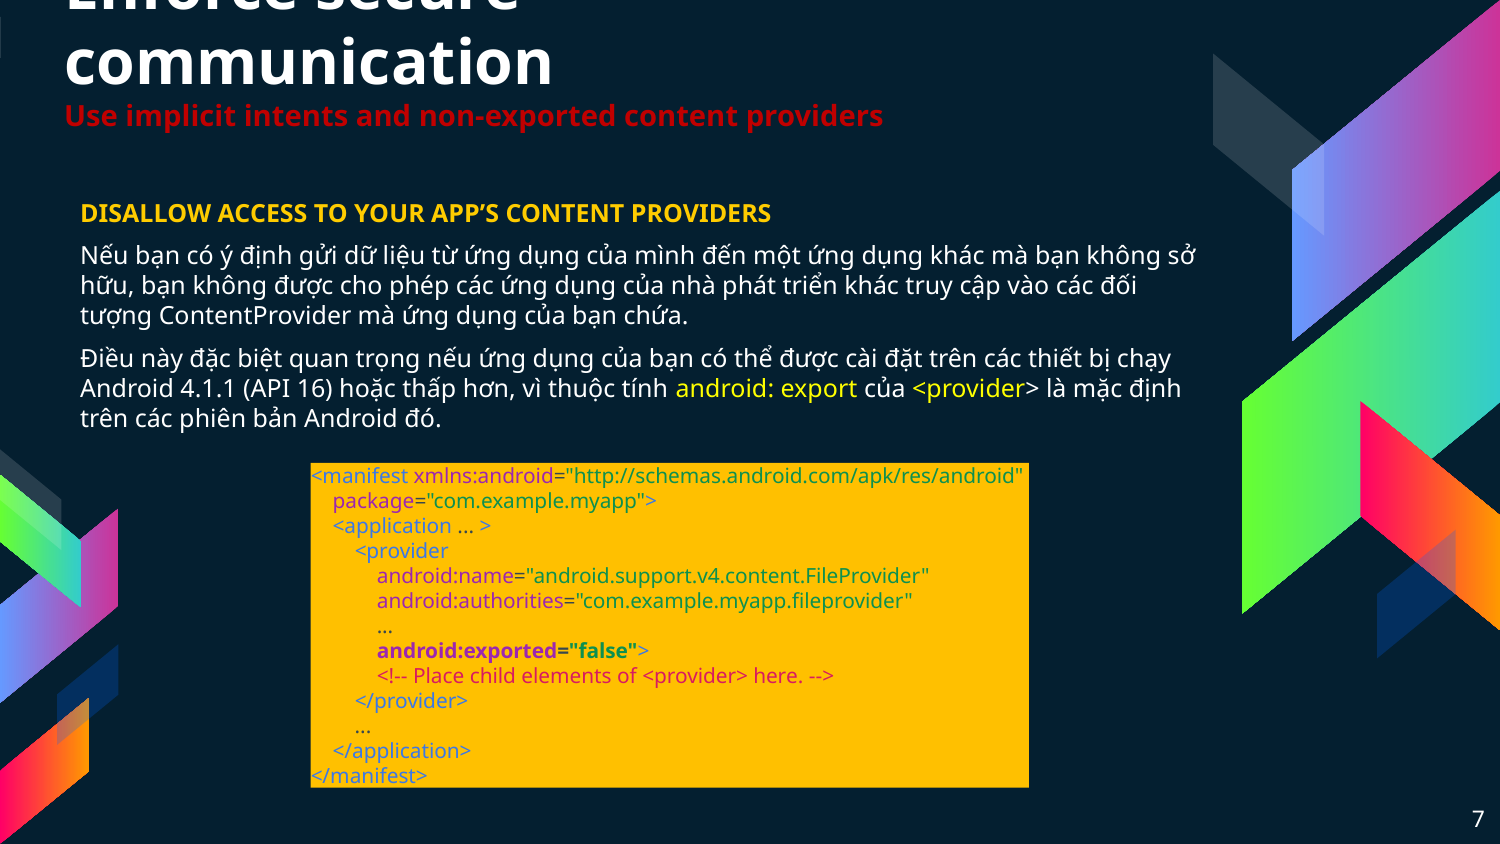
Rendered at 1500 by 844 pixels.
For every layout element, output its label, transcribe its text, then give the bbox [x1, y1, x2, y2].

text_box <manifest xmlns:android="http://schemas.android.com/apk/res/android" package="com.example.myapp"> <application ... > <provider android:name="android.support.v4.content.FileProvider" android:authorities="com.example.myapp.fileprovider" ... android:exported="false"> <!-- Place child elements of <provider> here. --> </provider> ... </application> </manifest> [310, 462, 1029, 788]
slide_number 7 [1403, 789, 1500, 844]
title Enforce secure communication Use implicit intents and non-exported content providers [49, 78, 1029, 183]
list DISALLOW ACCESS TO YOUR APP’S CONTENT PROVIDERS Nếu bạn có ý định gửi dữ liệu từ ứng dụng của mình đến một ứng dụng khác mà bạn không sở hữu, bạn không được cho phép các ứng dụng của nhà phát triển khác truy cập vào các đối tượng ContentProvider mà ứng dụng của bạn chứa. Điều này đặc biệt quan trọng nếu ứng dụng của bạn có thể được cài đặt trên các thiết bị chạy Android 4.1.1 (API 16) hoặc thấp hơn, vì thuộc tính android: export của <provider> là mặc định trên các phiên bản Android đó. [65, 182, 1216, 249]
